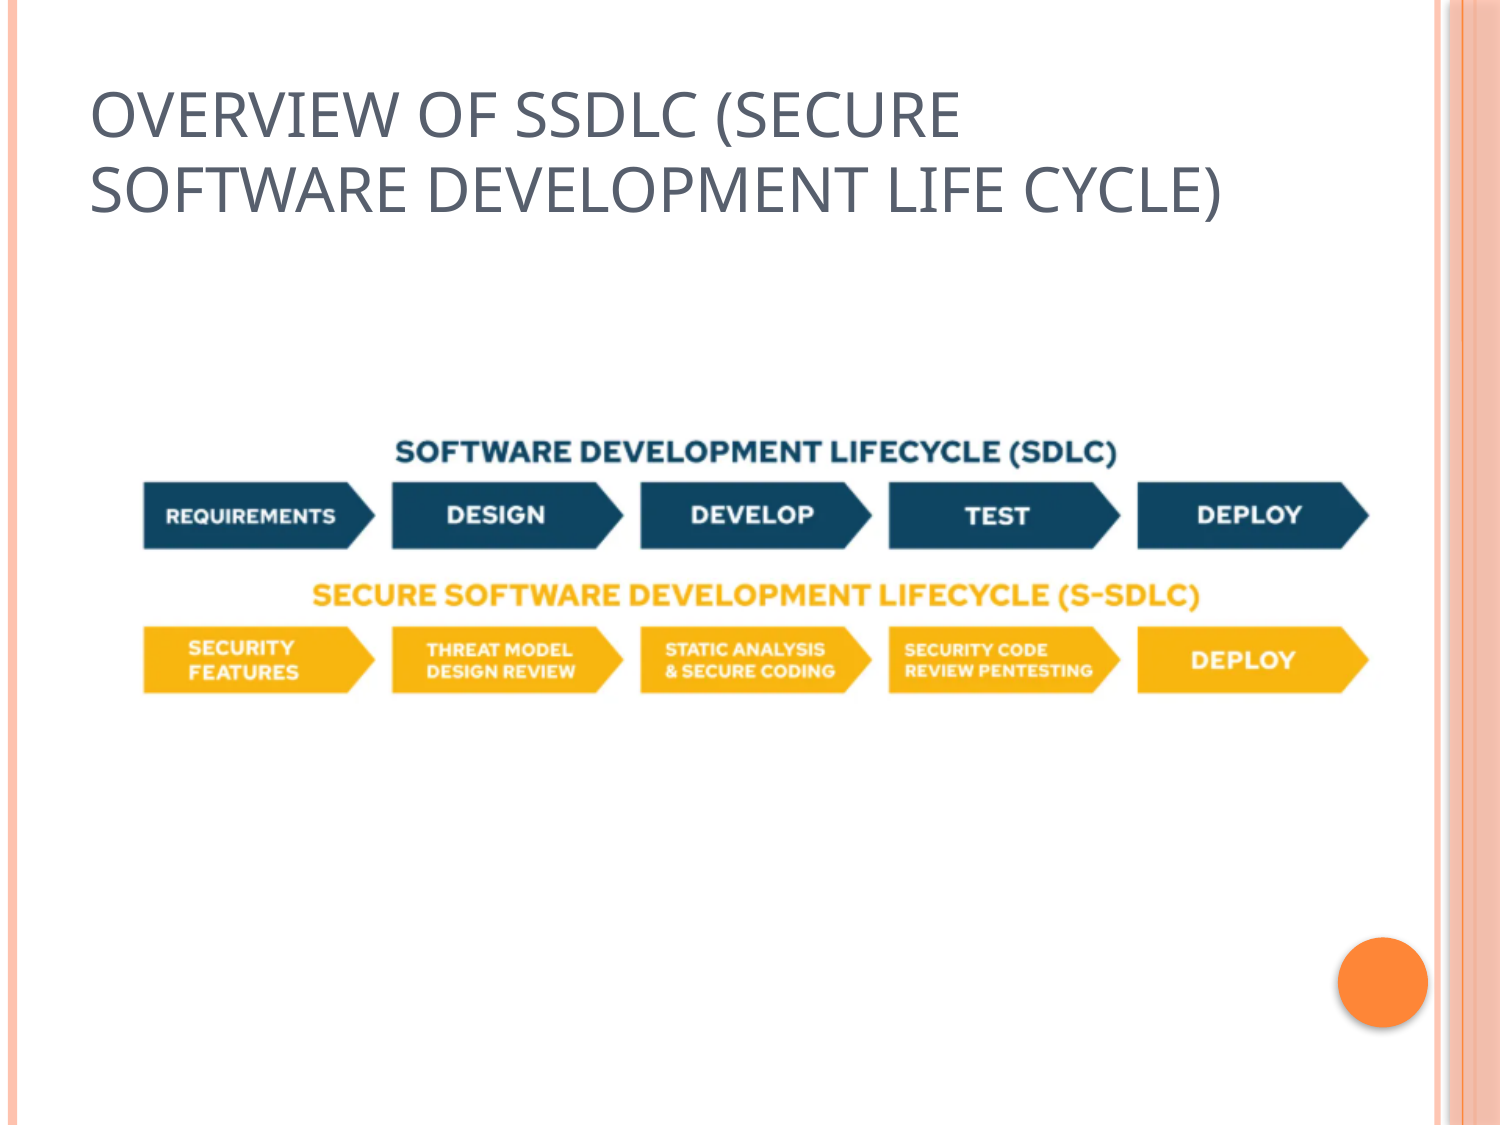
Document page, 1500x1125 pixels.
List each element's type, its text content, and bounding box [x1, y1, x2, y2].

title Overview of SSDLC (Secure Software Development Life Cycle) [75, 45, 1300, 233]
picture [107, 390, 1393, 735]
